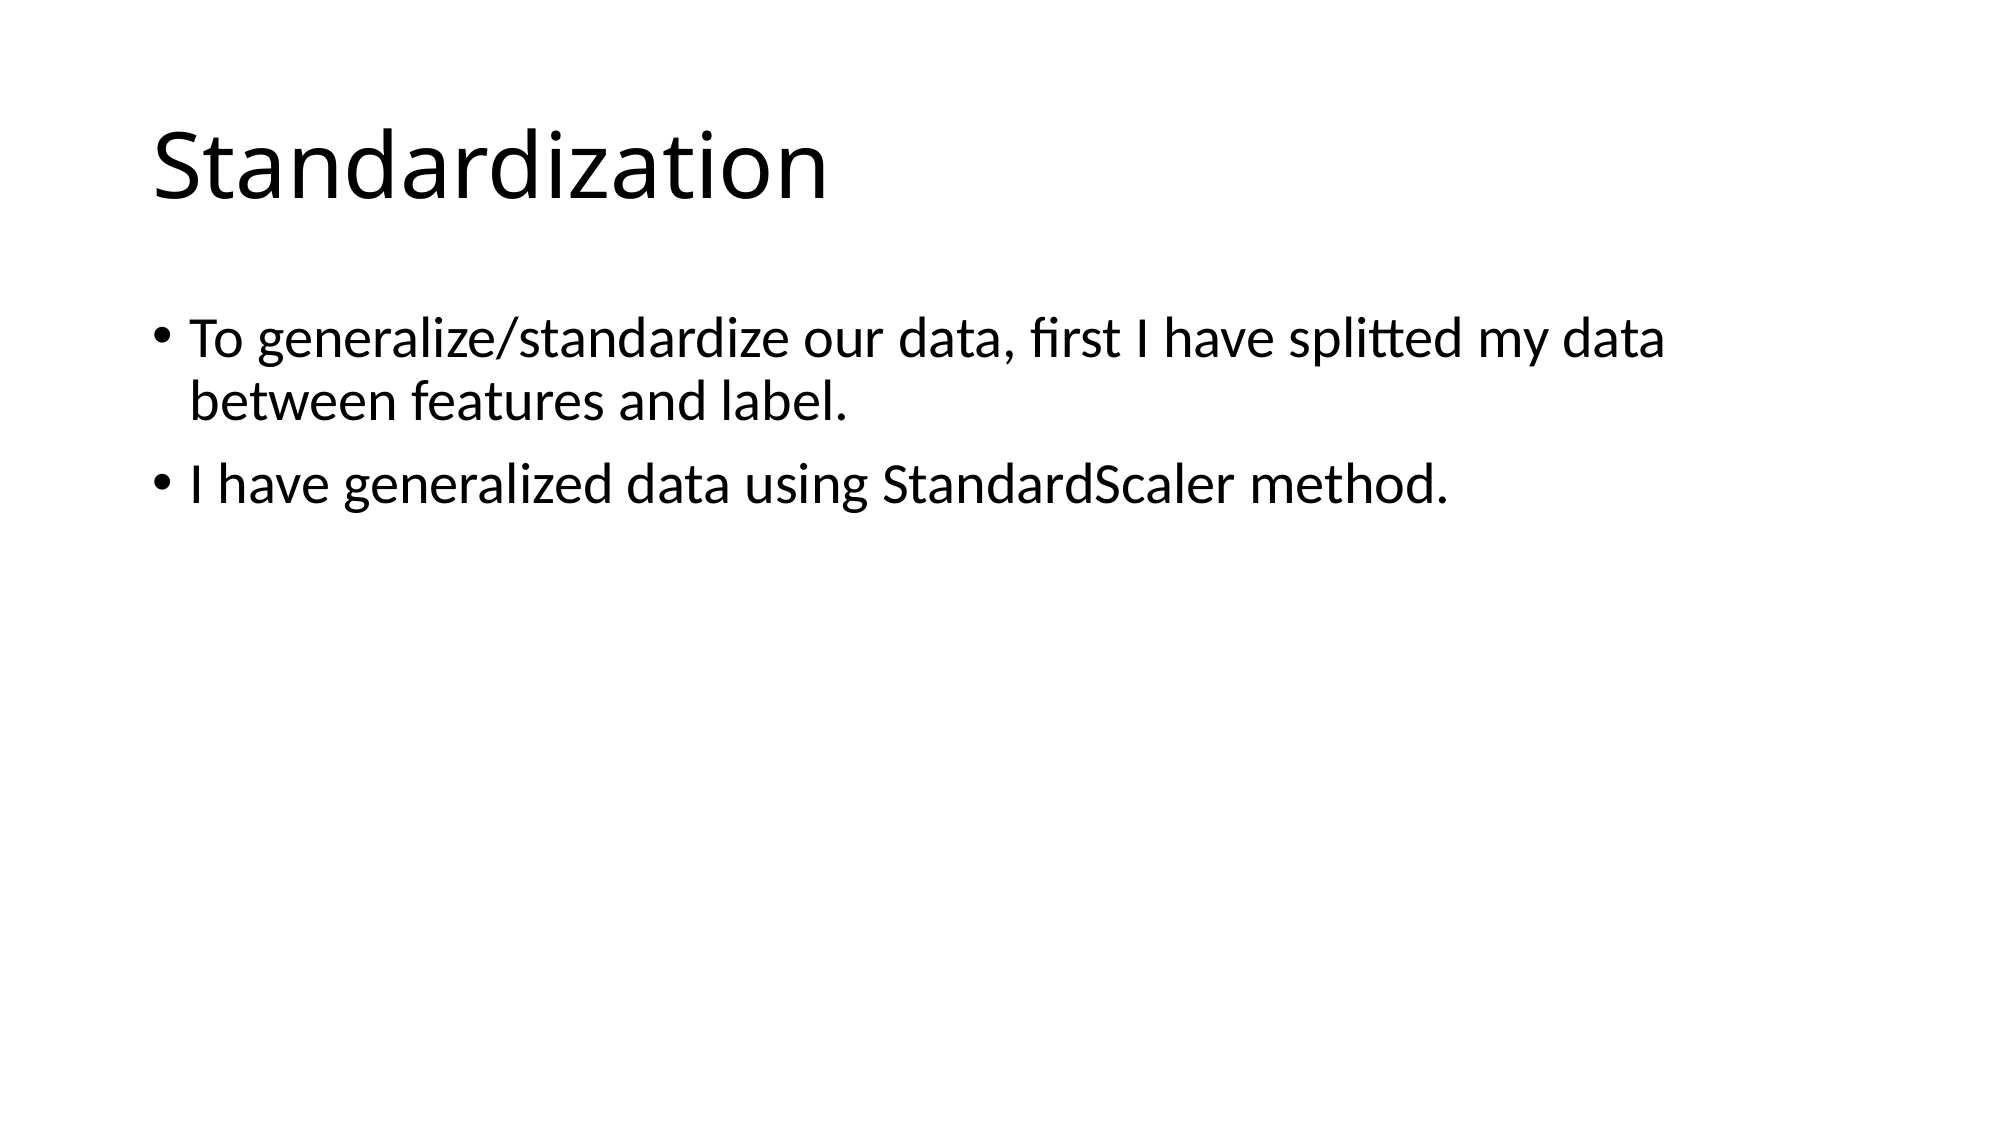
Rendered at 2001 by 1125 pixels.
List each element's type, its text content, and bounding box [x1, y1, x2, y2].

title Standardization [137, 59, 1863, 278]
list To generalize/standardize our data, first I have splitted my data between features and label. I have generalized data using StandardScaler method. [137, 299, 1863, 1014]
